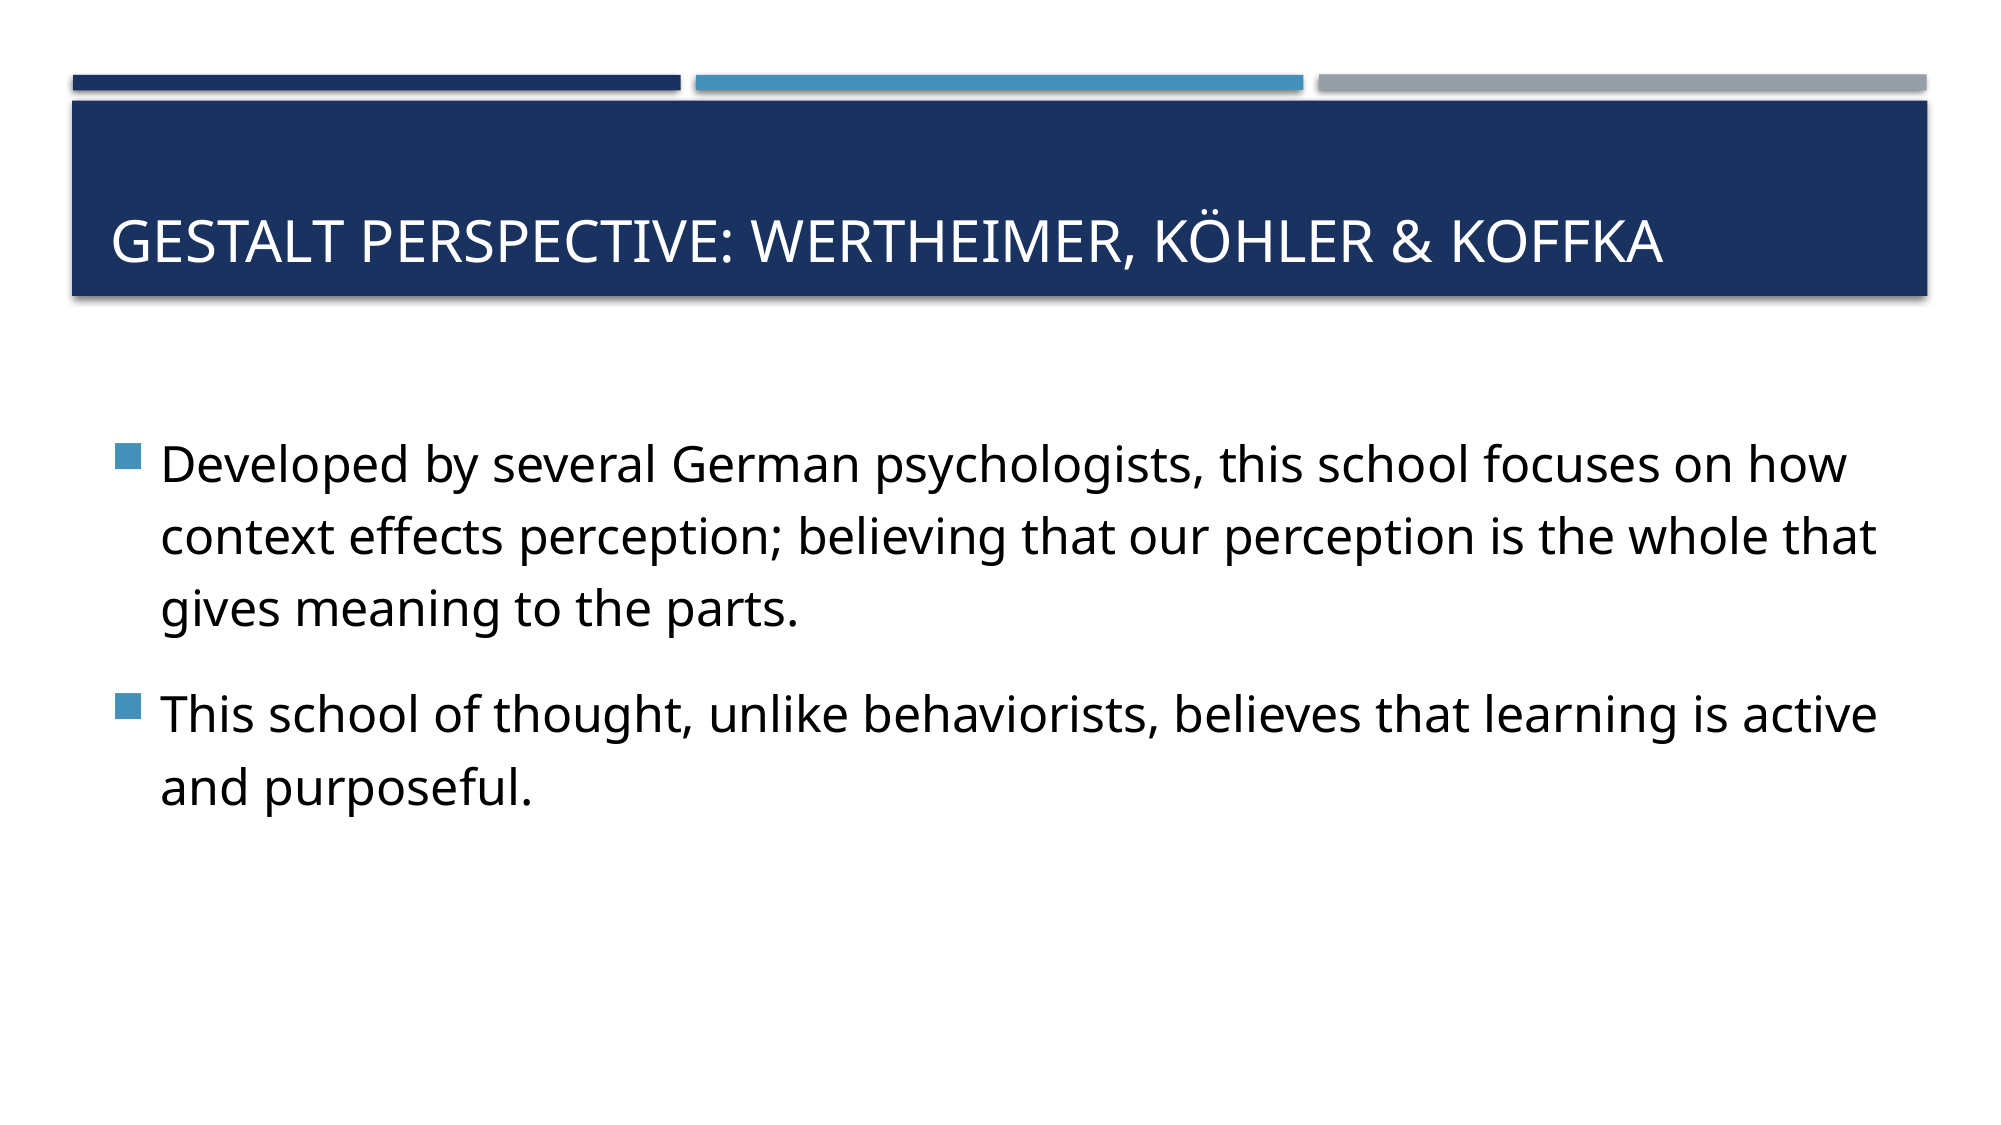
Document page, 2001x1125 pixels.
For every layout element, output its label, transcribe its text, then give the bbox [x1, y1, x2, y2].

list Developed by several German psychologists, this school focuses on how context effects perception; believing that our perception is the whole that gives meaning to the parts. This school of thought, unlike behaviorists, believes that learning is active and purposeful. [95, 357, 1905, 962]
title Gestalt Perspective: Wertheimer, Köhler & Koffka [95, 115, 1905, 282]
